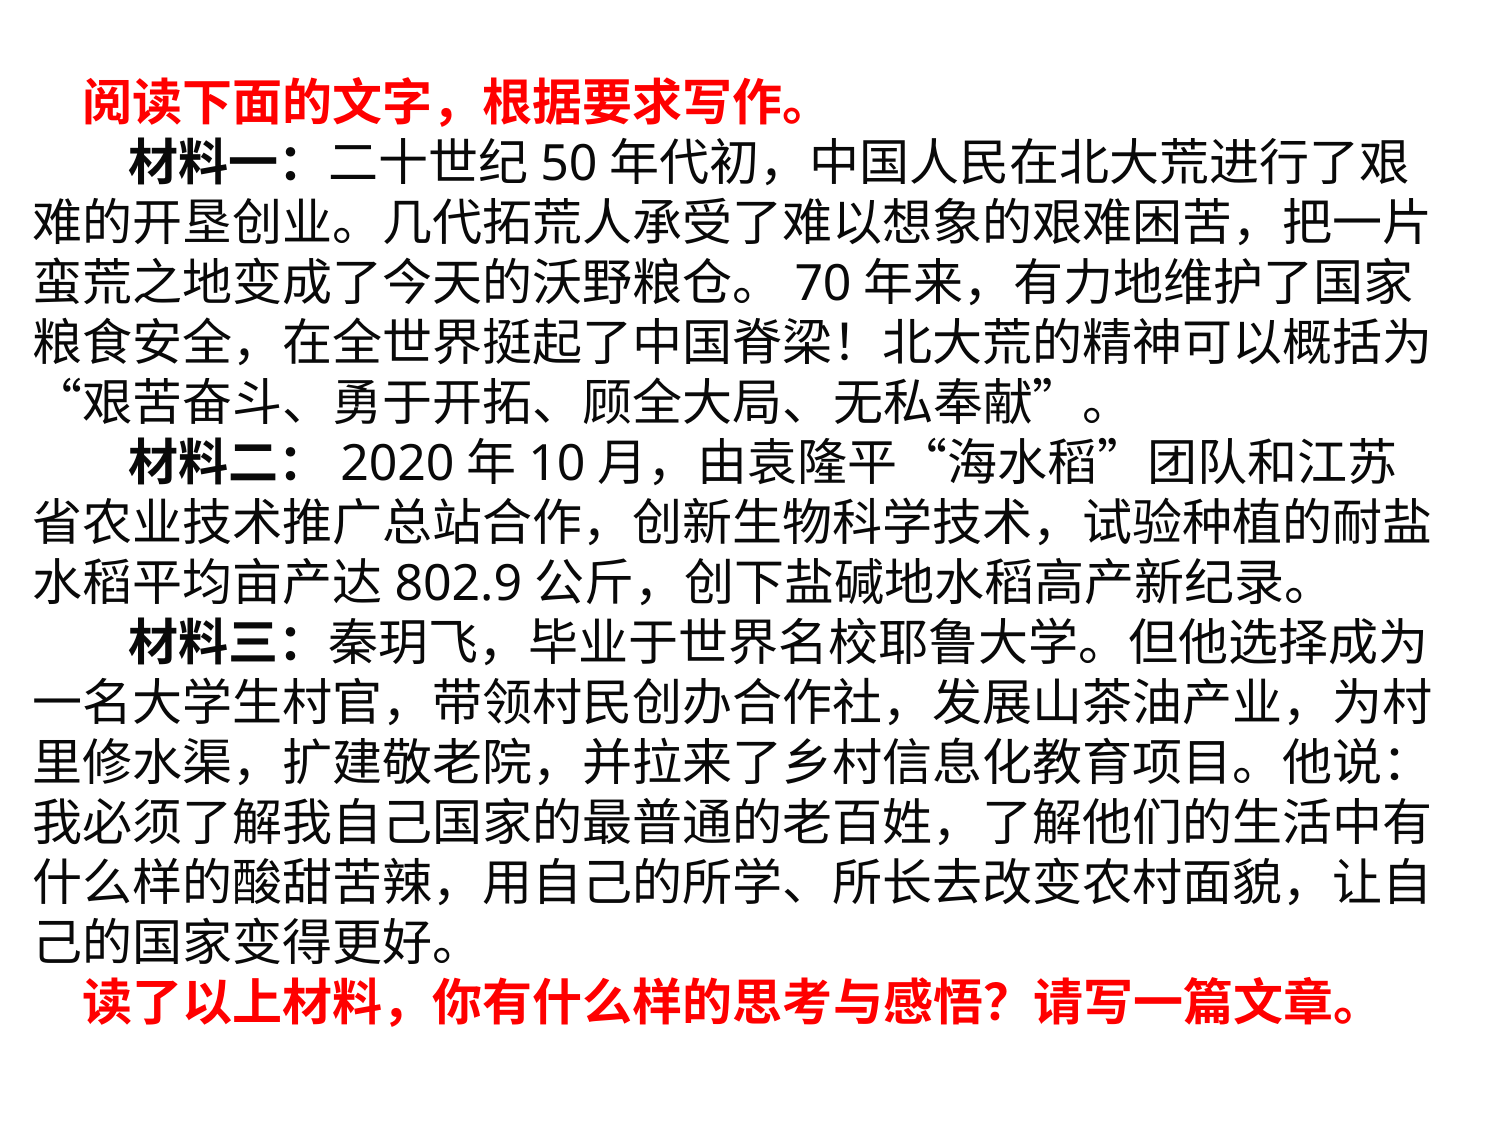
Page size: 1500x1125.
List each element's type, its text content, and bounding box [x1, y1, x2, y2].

text_box 阅读下面的文字，根据要求写作。 材料一：二十世纪50年代初，中国人民在北大荒进行了艰难的开垦创业。几代拓荒人承受了难以想象的艰难困苦，把一片蛮荒之地变成了今天的沃野粮仓。70年来，有力地维护了国家粮食安全，在全世界挺起了中国脊梁！北大荒的精神可以概括为“艰苦奋斗、勇于开拓、顾全大局、无私奉献”。 材料二：2020年10月，由袁隆平“海水稻”团队和江苏省农业技术推广总站合作，创新生物科学技术，试验种植的耐盐水稻平均亩产达802.9公斤，创下盐碱地水稻高产新纪录。 材料三：秦玥飞，毕业于世界名校耶鲁大学。但他选择成为一名大学生村官，带领村民创办合作社，发展山茶油产业，为村里修水渠，扩建敬老院，并拉来了乡村信息化教育项目。他说：我必须了解我自己国家的最普通的老百姓，了解他们的生活中有什么样的酸甜苦辣，用自己的所学、所长去改变农村面貌，让自己的国家变得更好。 读了以上材料，你有什么样的思考与感悟？请写一篇文章。 [17, 63, 1459, 1039]
